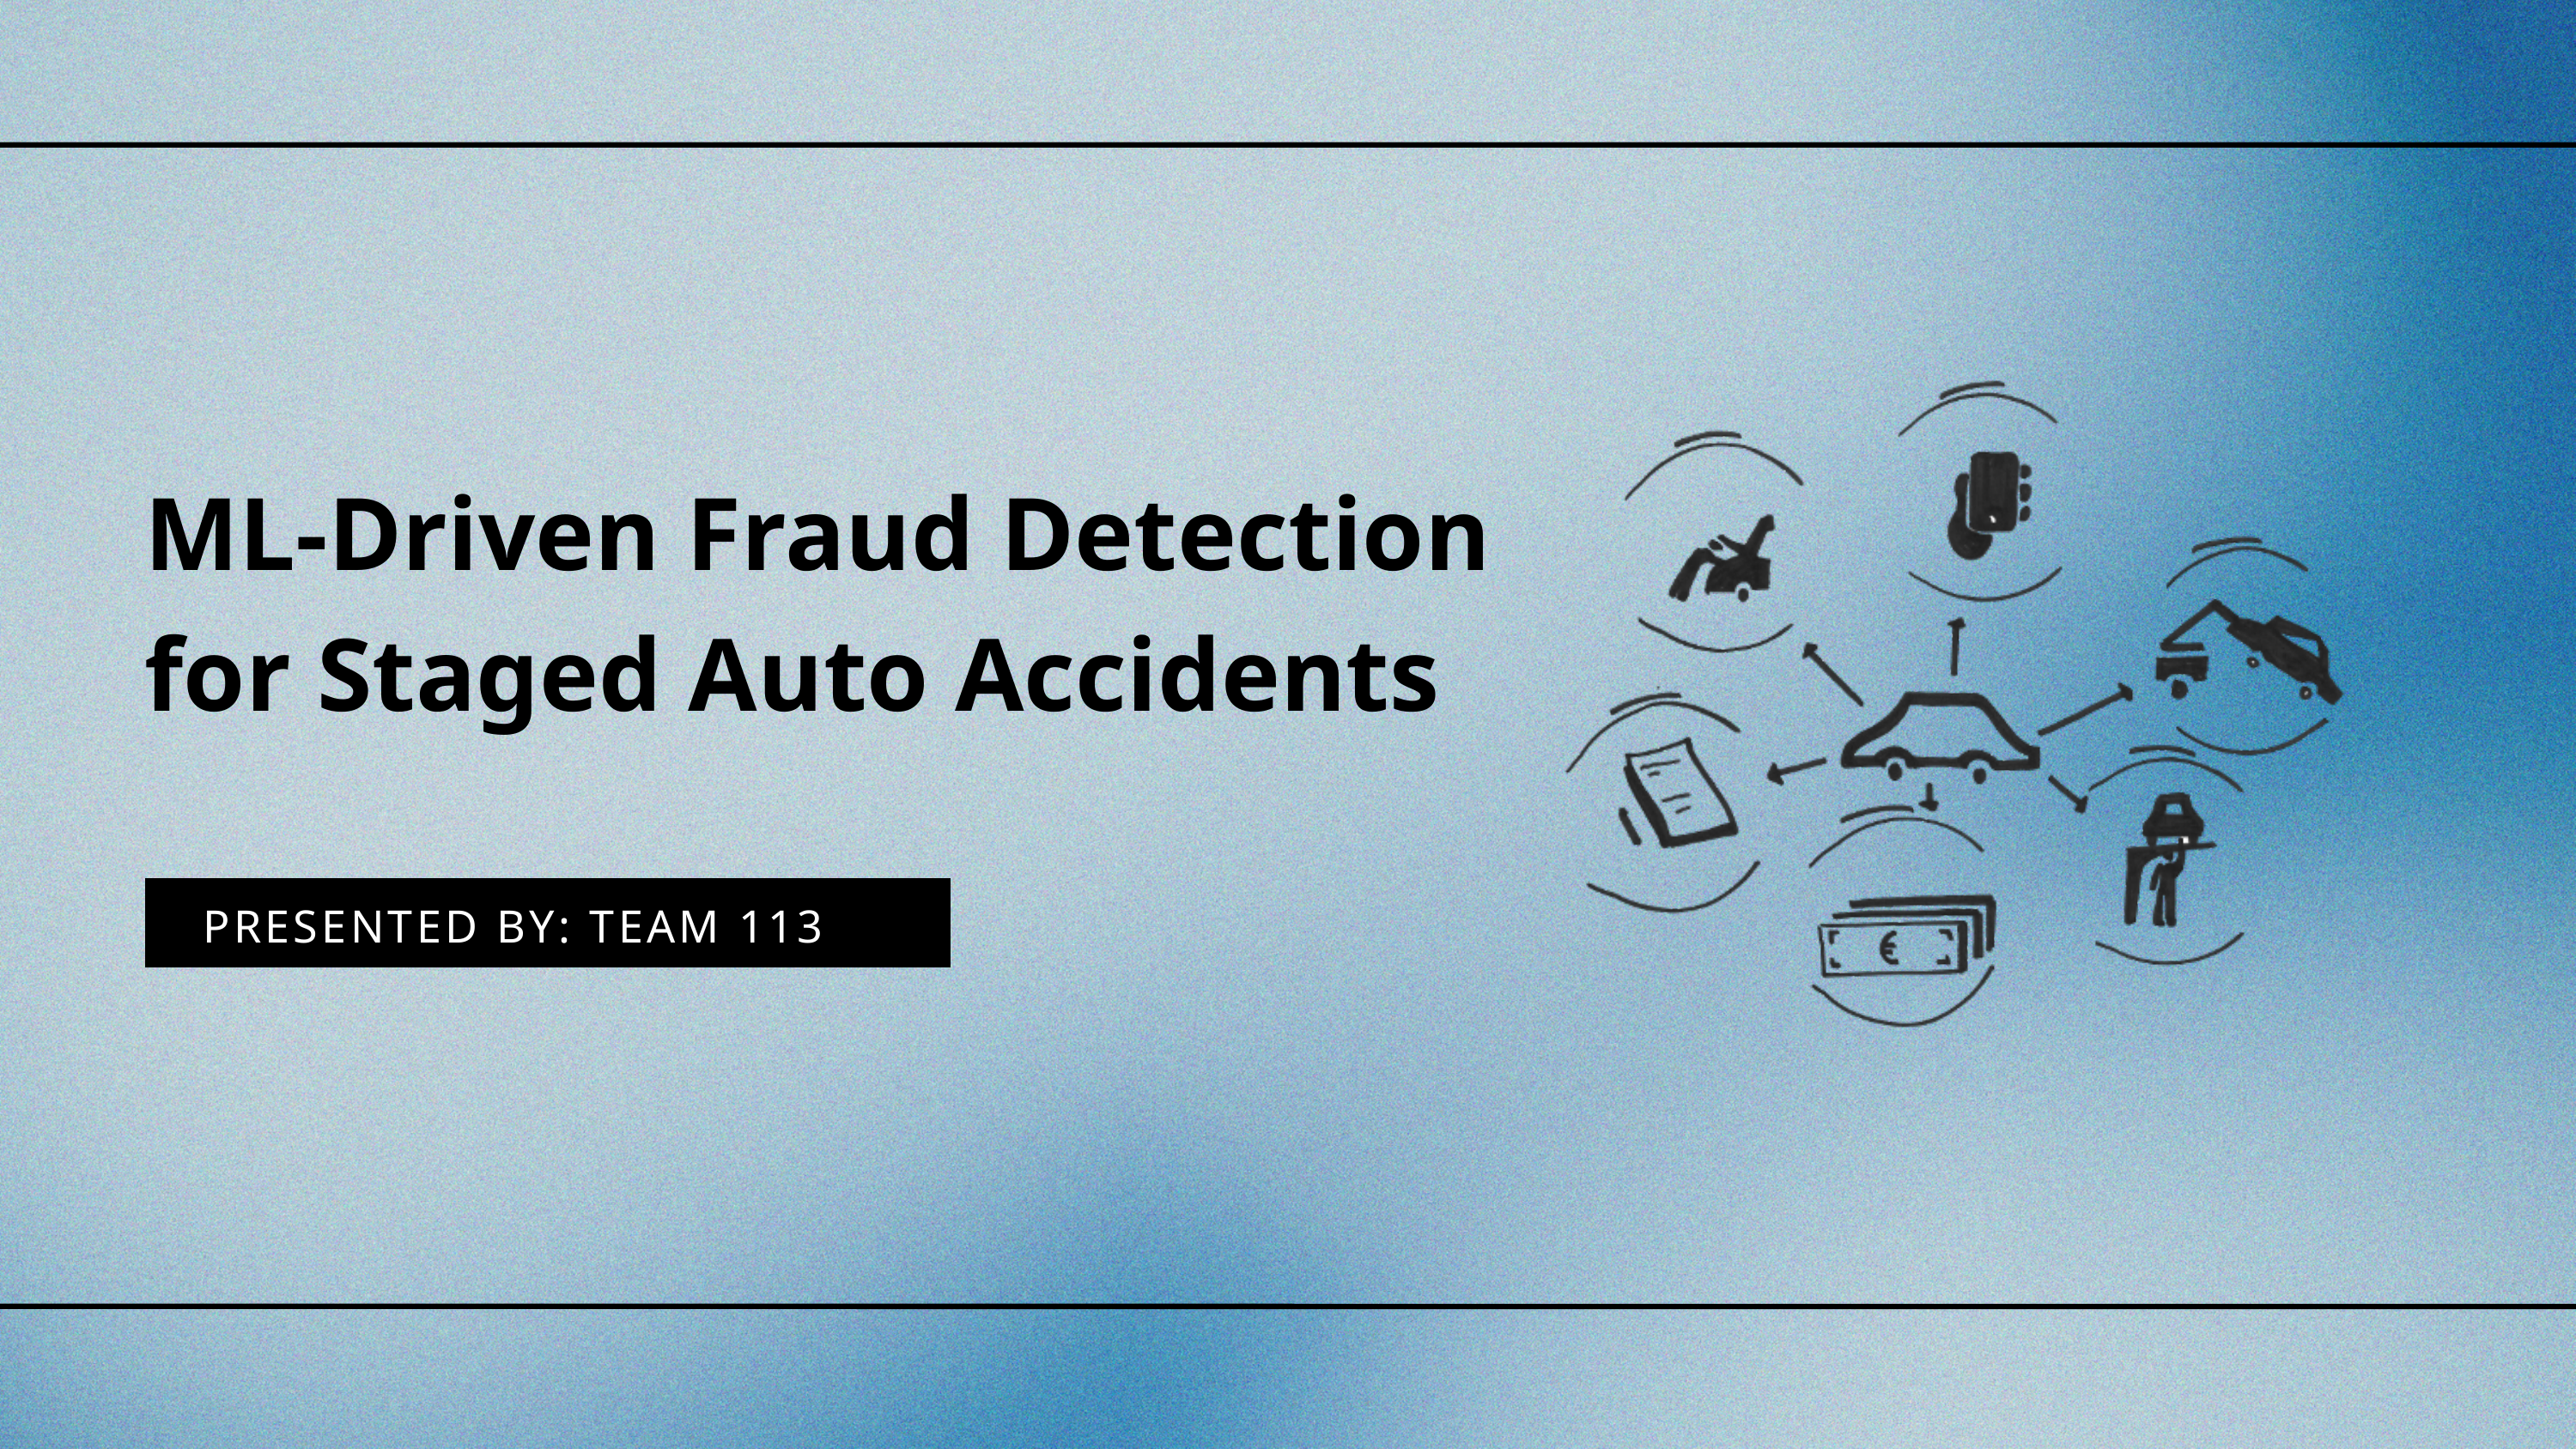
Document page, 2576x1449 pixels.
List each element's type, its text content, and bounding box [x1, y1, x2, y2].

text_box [144, 877, 951, 967]
text_box [0, 145, 2576, 1306]
text_box [0, 1307, 2576, 1449]
text_box [0, 0, 2576, 144]
text_box [1415, 353, 2548, 1156]
text_box ML-Driven Fraud Detection for Staged Auto Accidents [144, 450, 1548, 731]
